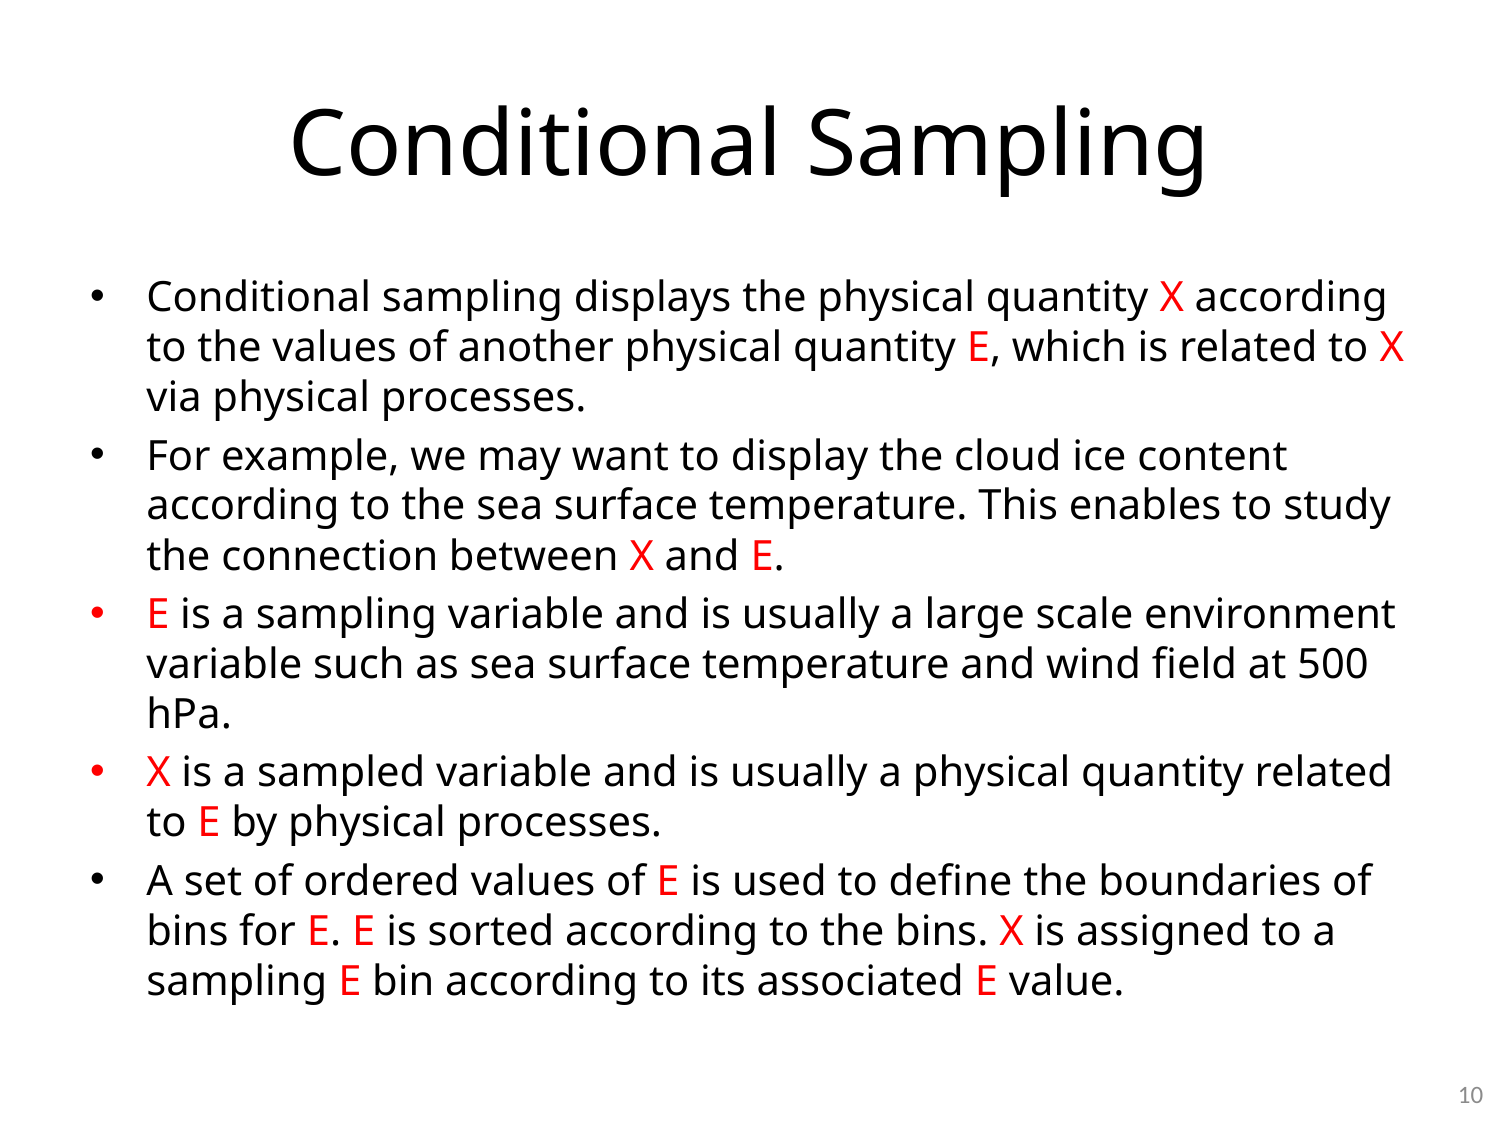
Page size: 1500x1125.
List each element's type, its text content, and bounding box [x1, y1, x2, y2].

list Conditional sampling displays the physical quantity X according to the values of another physical quantity E, which is related to X via physical processes. For example, we may want to display the cloud ice content according to the sea surface temperature. This enables to study the connection between X and E. E is a sampling variable and is usually a large scale environment variable such as sea surface temperature and wind field at 500 hPa. X is a sampled variable and is usually a physical quantity related to E by physical processes. A set of ordered values of E is used to define the boundaries of bins for E. E is sorted according to the bins. X is assigned to a sampling E bin according to its associated E value. [75, 262, 1425, 1064]
slide_number 9 [1148, 1063, 1499, 1124]
title Conditional Sampling [75, 45, 1425, 233]
